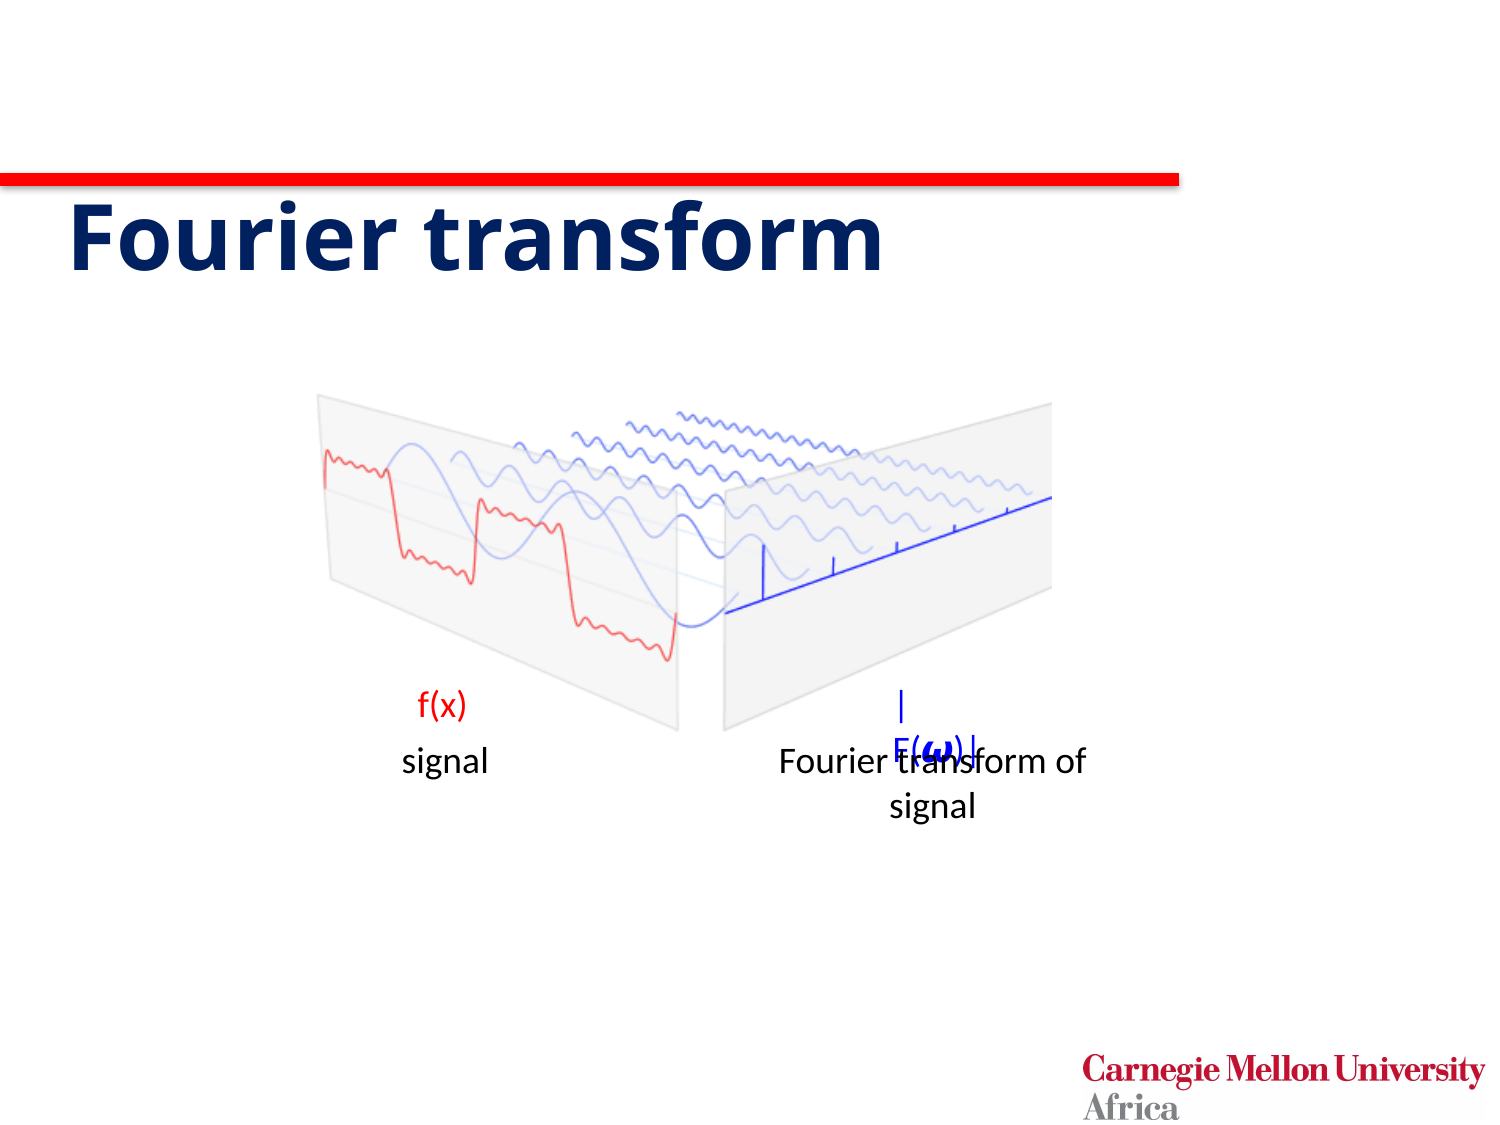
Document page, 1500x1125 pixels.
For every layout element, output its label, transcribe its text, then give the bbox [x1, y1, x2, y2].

text_box Fourier transform of signal [725, 721, 1140, 799]
picture [316, 393, 1052, 732]
title Fourier transform [51, 163, 1449, 258]
picture [1083, 1054, 1486, 1120]
text_box signal [238, 721, 653, 799]
